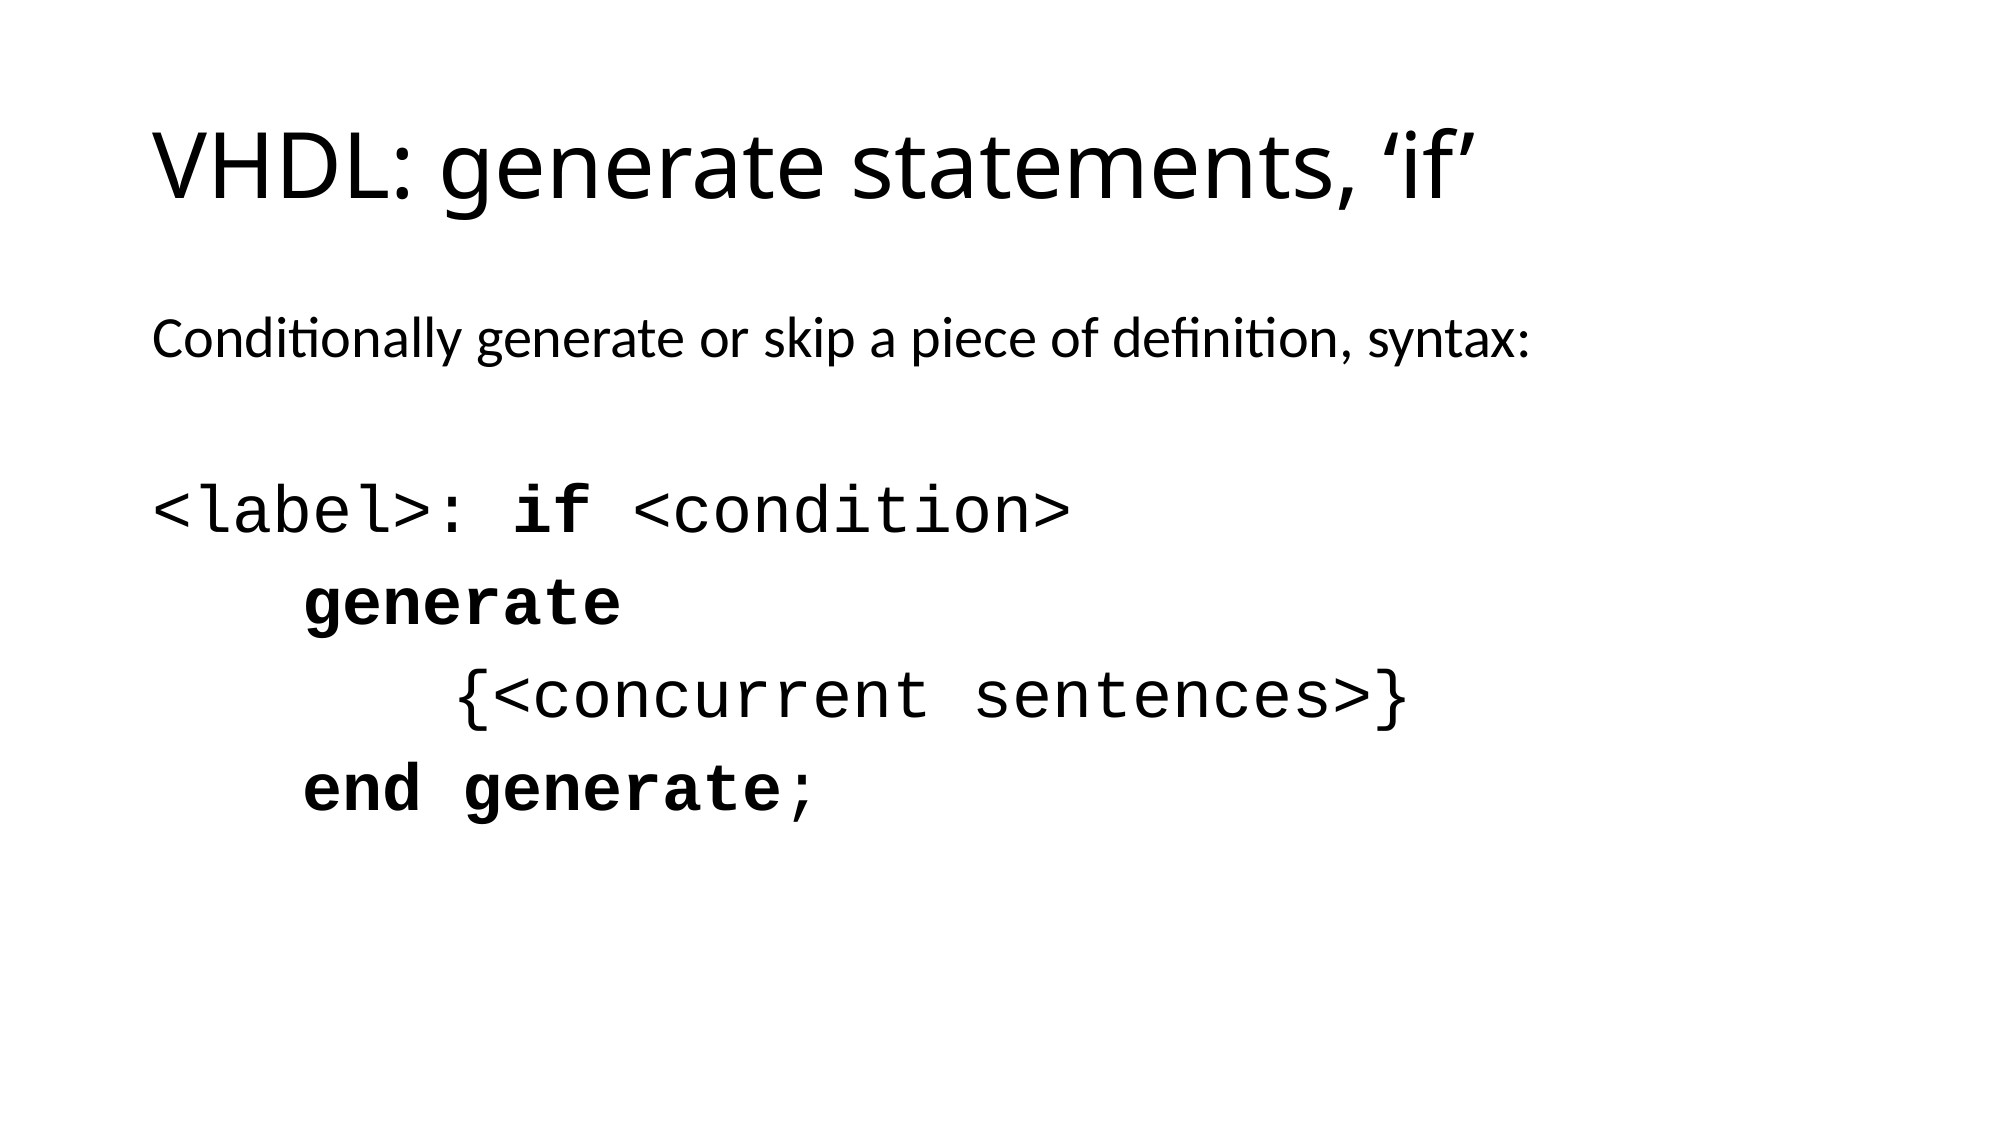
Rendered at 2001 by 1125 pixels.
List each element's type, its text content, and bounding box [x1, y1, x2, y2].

title VHDL: generate statements, ‘if’ [137, 59, 1863, 278]
list Conditionally generate or skip a piece of definition, syntax: <label>: if <condition> generate {<concurrent sentences>} end generate; [137, 299, 1863, 1014]
